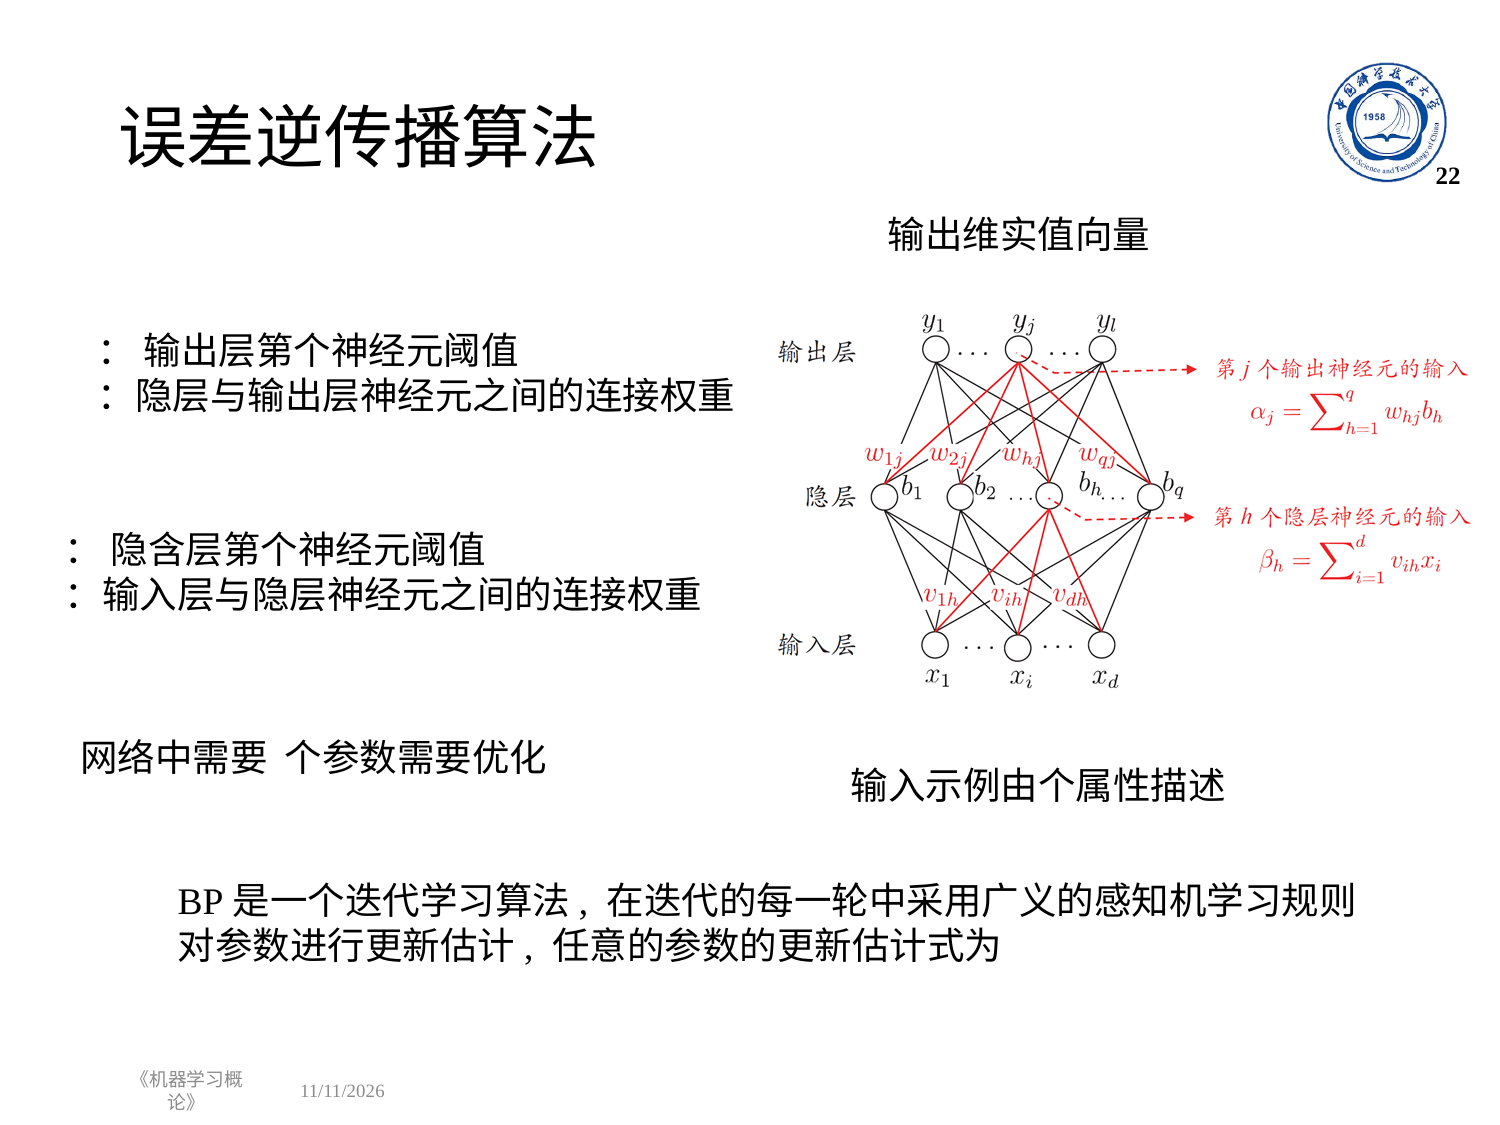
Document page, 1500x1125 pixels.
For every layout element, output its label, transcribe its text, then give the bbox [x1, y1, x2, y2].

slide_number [285, 1068, 422, 1113]
footer 《机器学习概论》 [104, 1068, 270, 1113]
picture [1397, 59, 1450, 144]
slide_number 22 [1372, 144, 1476, 205]
picture [776, 309, 1476, 695]
title 误差逆传播算法 [103, 59, 1397, 221]
